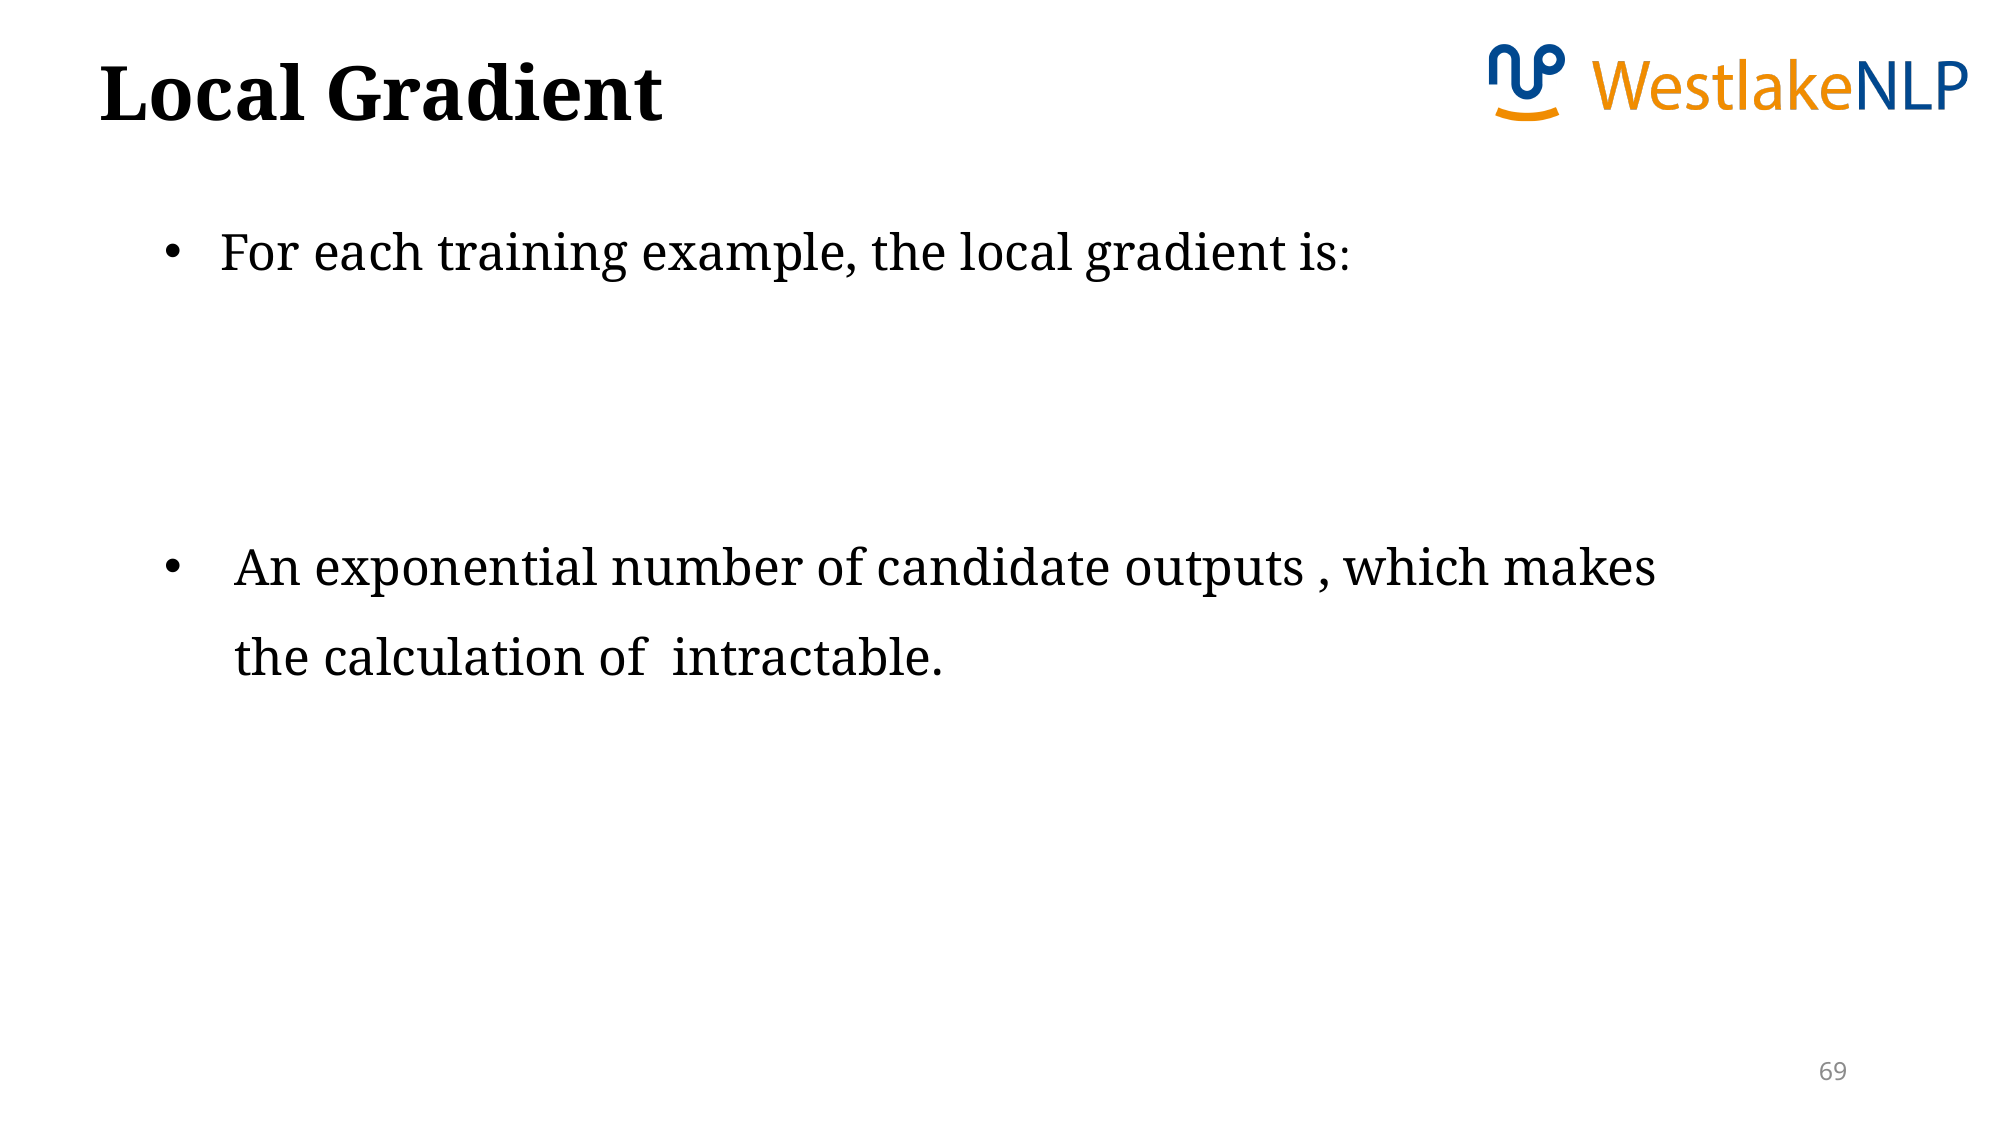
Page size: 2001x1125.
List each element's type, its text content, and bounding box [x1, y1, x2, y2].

text_box Local Gradient [85, 38, 953, 143]
picture [1459, 0, 2000, 170]
slide_number 69 [1412, 1042, 1863, 1103]
